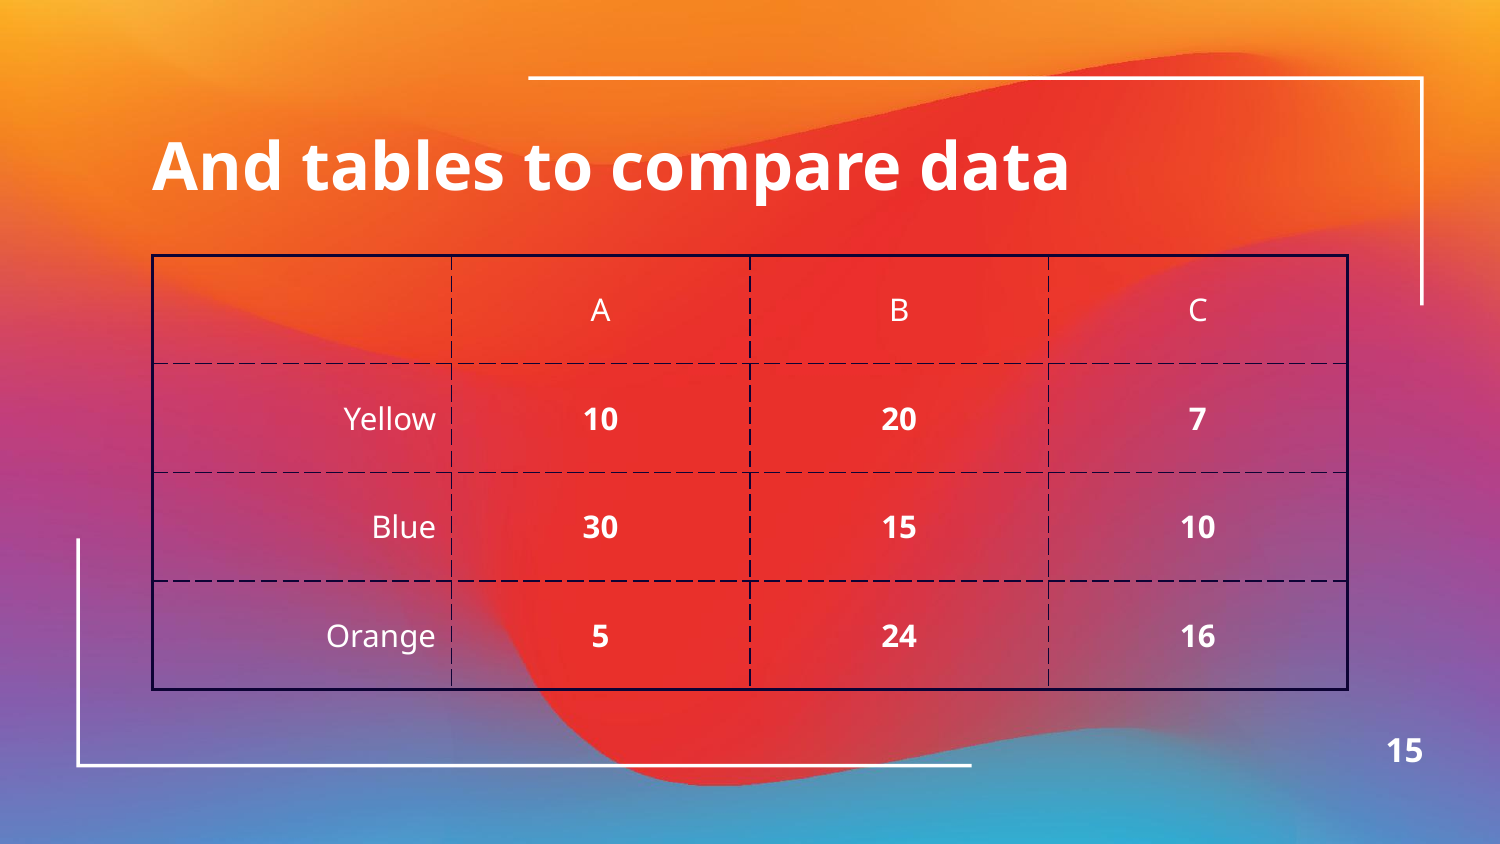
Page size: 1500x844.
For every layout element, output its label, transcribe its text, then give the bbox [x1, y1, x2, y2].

table_header A [451, 257, 750, 364]
table_cell 10 [451, 364, 750, 472]
table_header [154, 257, 451, 364]
slide_number 15 [1347, 696, 1424, 775]
table_cell Yellow [154, 364, 451, 472]
table_header C [1049, 257, 1346, 364]
title And tables to compare data [152, 145, 1348, 206]
table_cell 5 [451, 581, 750, 688]
table_cell 7 [1049, 364, 1346, 472]
table_cell 30 [451, 472, 750, 581]
picture [0, 0, 1500, 844]
table_cell 10 [1049, 472, 1346, 581]
table_cell Blue [154, 472, 451, 581]
table_cell 16 [1049, 581, 1346, 688]
table_header B [750, 257, 1049, 364]
table_cell Orange [154, 581, 451, 688]
table_cell 24 [750, 581, 1049, 688]
table_cell 15 [750, 472, 1049, 581]
table_cell 20 [750, 364, 1049, 472]
